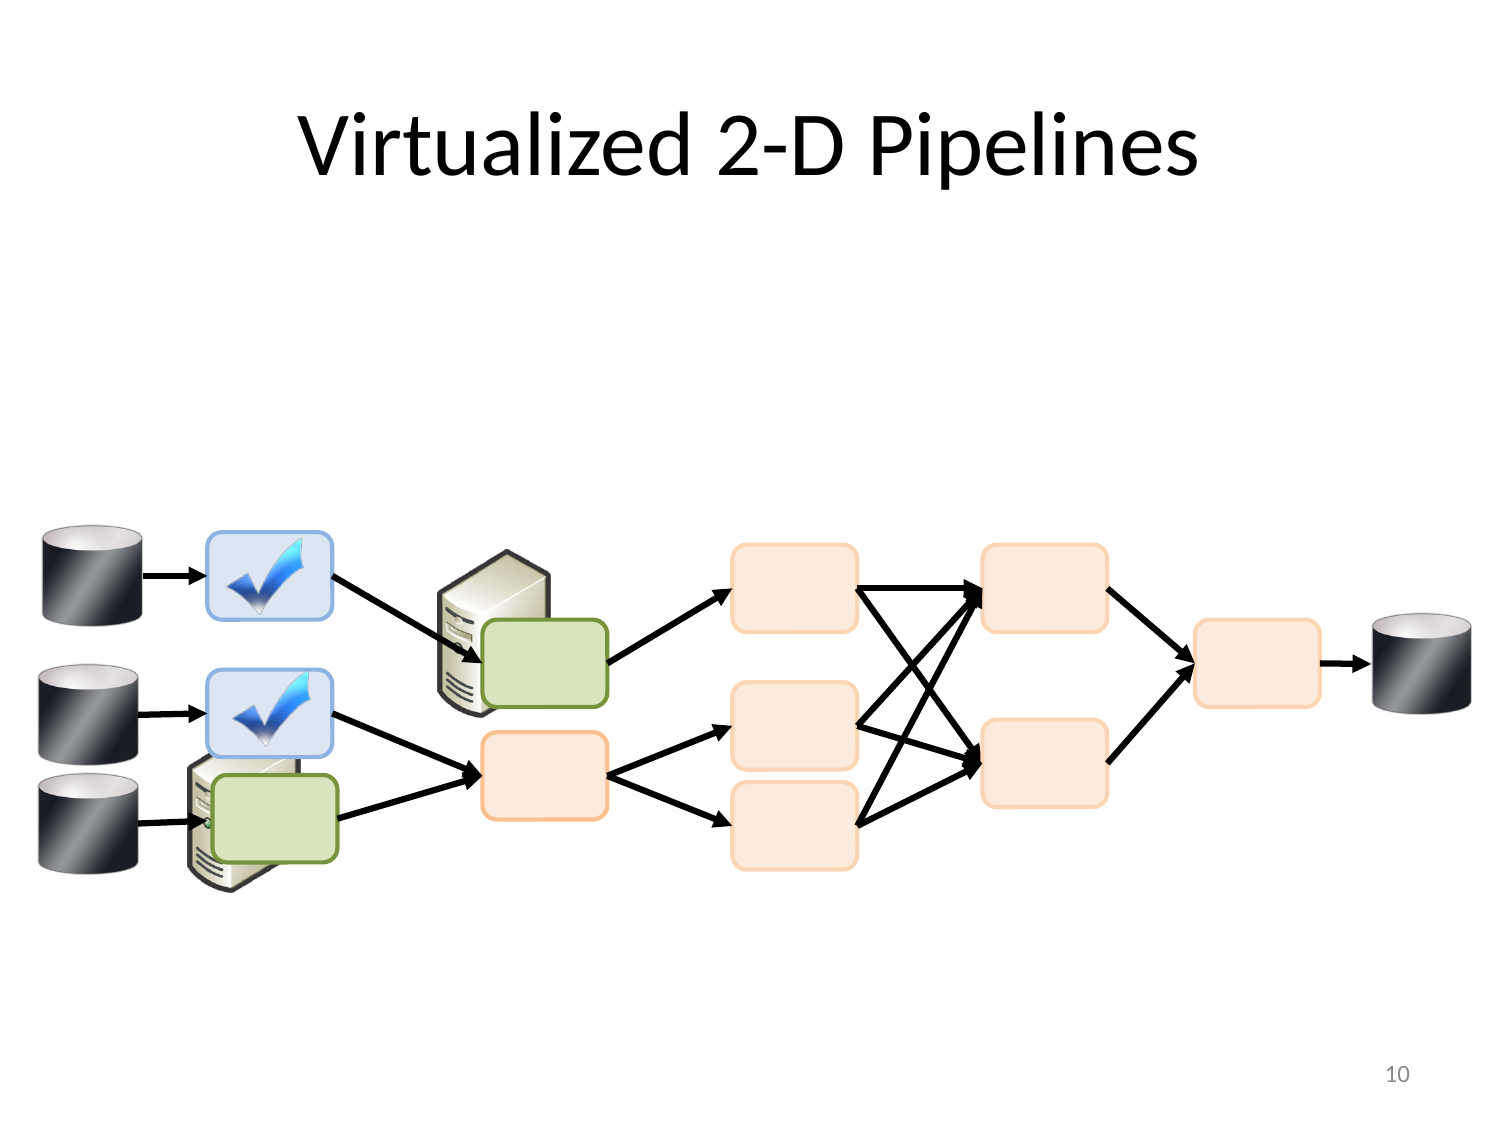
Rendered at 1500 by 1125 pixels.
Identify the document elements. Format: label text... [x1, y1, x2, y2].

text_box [332, 575, 483, 664]
text_box [730, 780, 860, 872]
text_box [1107, 663, 1196, 764]
text_box [556, 617, 610, 710]
picture [187, 669, 311, 893]
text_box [332, 713, 483, 777]
text_box [205, 530, 335, 622]
picture [37, 772, 139, 875]
text_box [730, 542, 860, 635]
text_box [1200, 617, 1322, 710]
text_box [337, 775, 483, 819]
picture [37, 663, 139, 767]
slide_number 10 [1074, 1042, 1425, 1103]
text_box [1107, 588, 1196, 662]
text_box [857, 588, 983, 827]
text_box [980, 542, 1110, 635]
text_box [205, 667, 335, 760]
picture [41, 524, 143, 628]
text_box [607, 775, 733, 827]
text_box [143, 820, 208, 824]
picture [1370, 612, 1473, 716]
text_box [487, 730, 602, 822]
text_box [607, 725, 733, 775]
text_box [989, 717, 1110, 810]
title Virtualized 2-D Pipelines [75, 45, 1425, 233]
text_box [730, 680, 851, 772]
picture [437, 549, 552, 718]
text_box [607, 588, 733, 664]
picture [224, 537, 305, 615]
text_box [306, 772, 340, 865]
